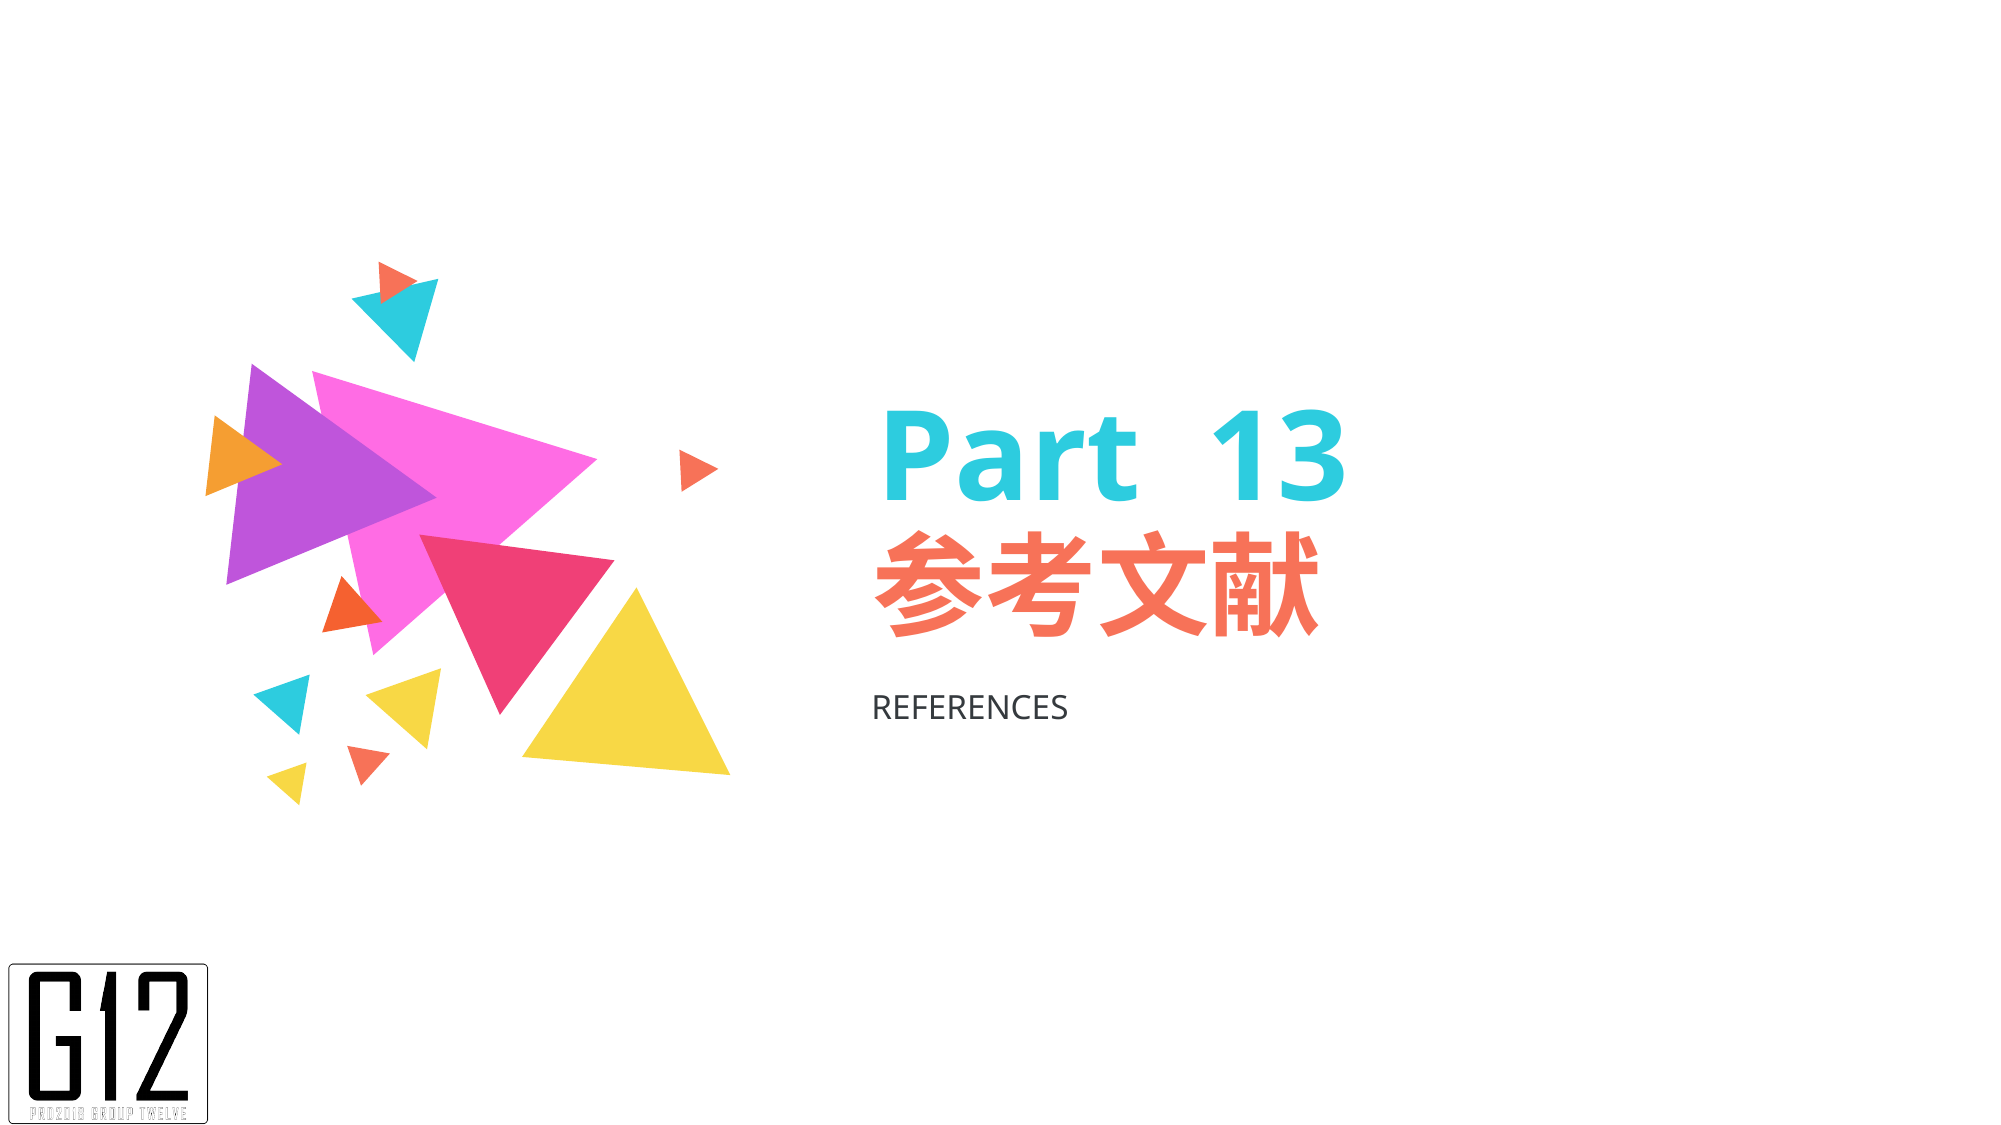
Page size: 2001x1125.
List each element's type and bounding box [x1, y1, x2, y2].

text_box [363, 666, 443, 752]
text_box [520, 585, 733, 777]
text_box [345, 744, 392, 788]
text_box [349, 277, 440, 365]
text_box [251, 672, 312, 737]
text_box [678, 447, 721, 494]
text_box [310, 369, 600, 658]
text_box [225, 361, 439, 587]
text_box [320, 574, 385, 634]
text_box [856, 368, 1919, 735]
text_box [264, 760, 308, 808]
text_box [204, 413, 285, 498]
text_box [417, 533, 617, 717]
text_box [377, 259, 420, 306]
picture [3, 942, 214, 1125]
